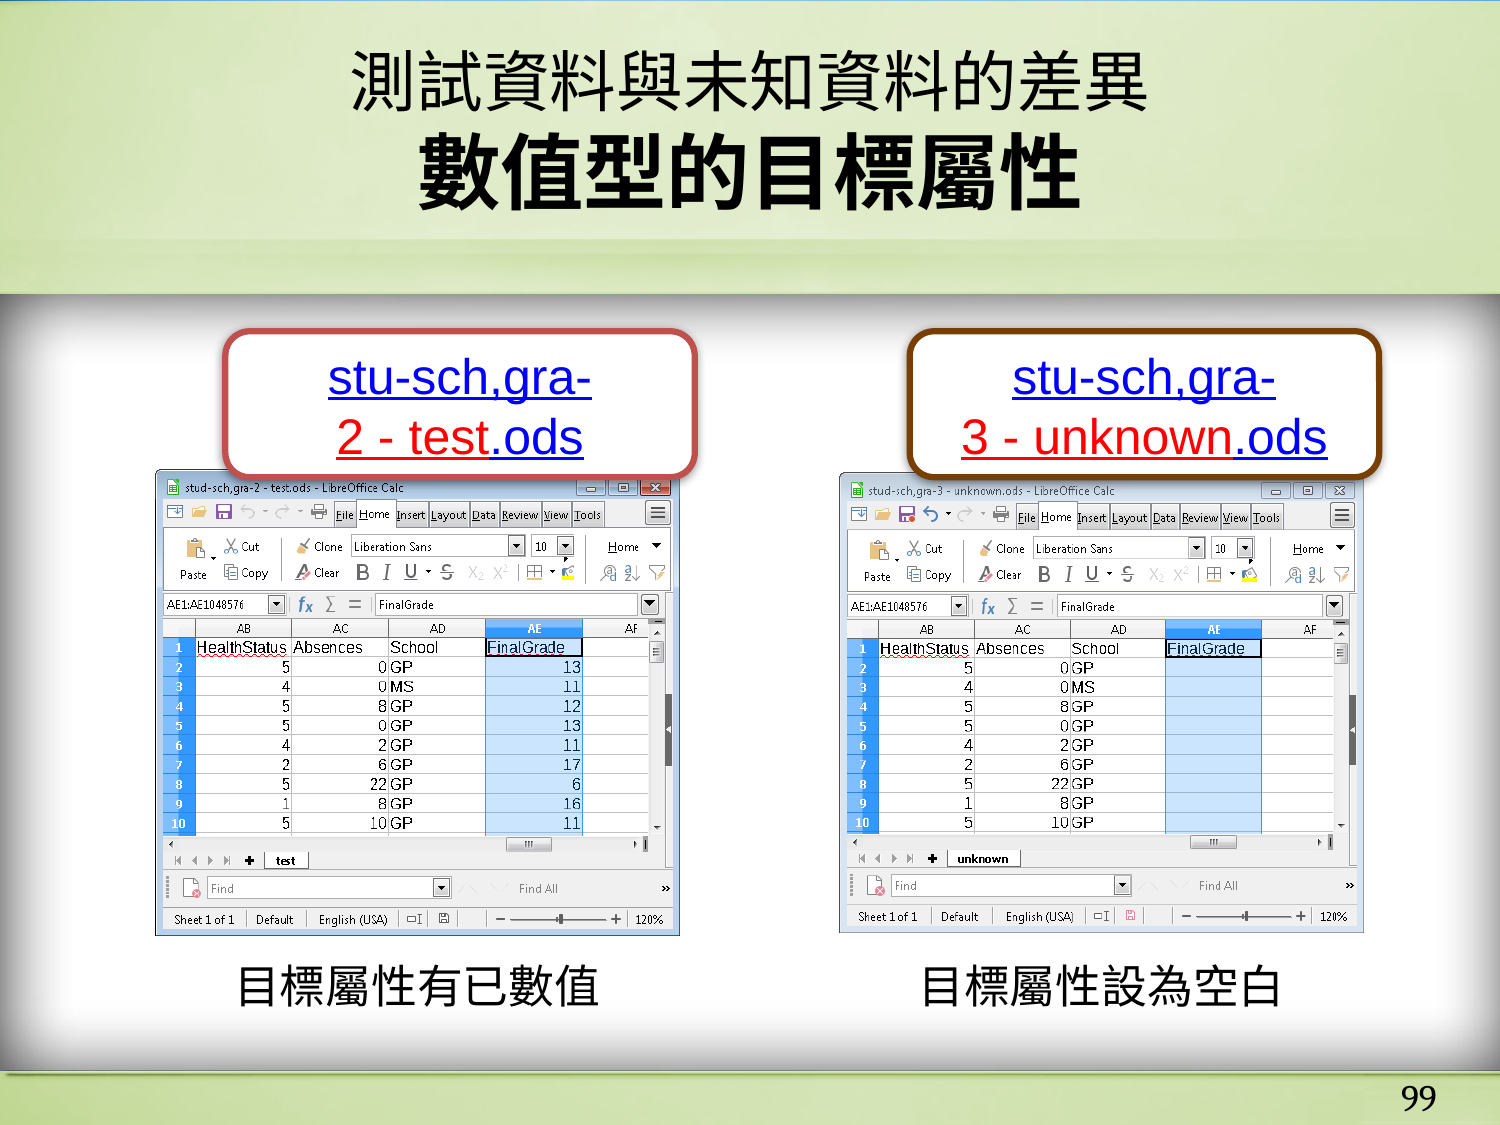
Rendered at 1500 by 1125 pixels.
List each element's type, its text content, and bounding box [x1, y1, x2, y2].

picture [0, 0, 1500, 1125]
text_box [139, 330, 695, 478]
list 目標屬性設為空白 [771, 306, 1432, 1028]
list 目標屬性有已數值 [87, 306, 747, 1028]
title 測試資料與未知資料的差異 數值型的目標屬性 [78, 27, 1422, 232]
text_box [823, 330, 1380, 478]
slide_number ‹#› [1350, 1074, 1488, 1118]
